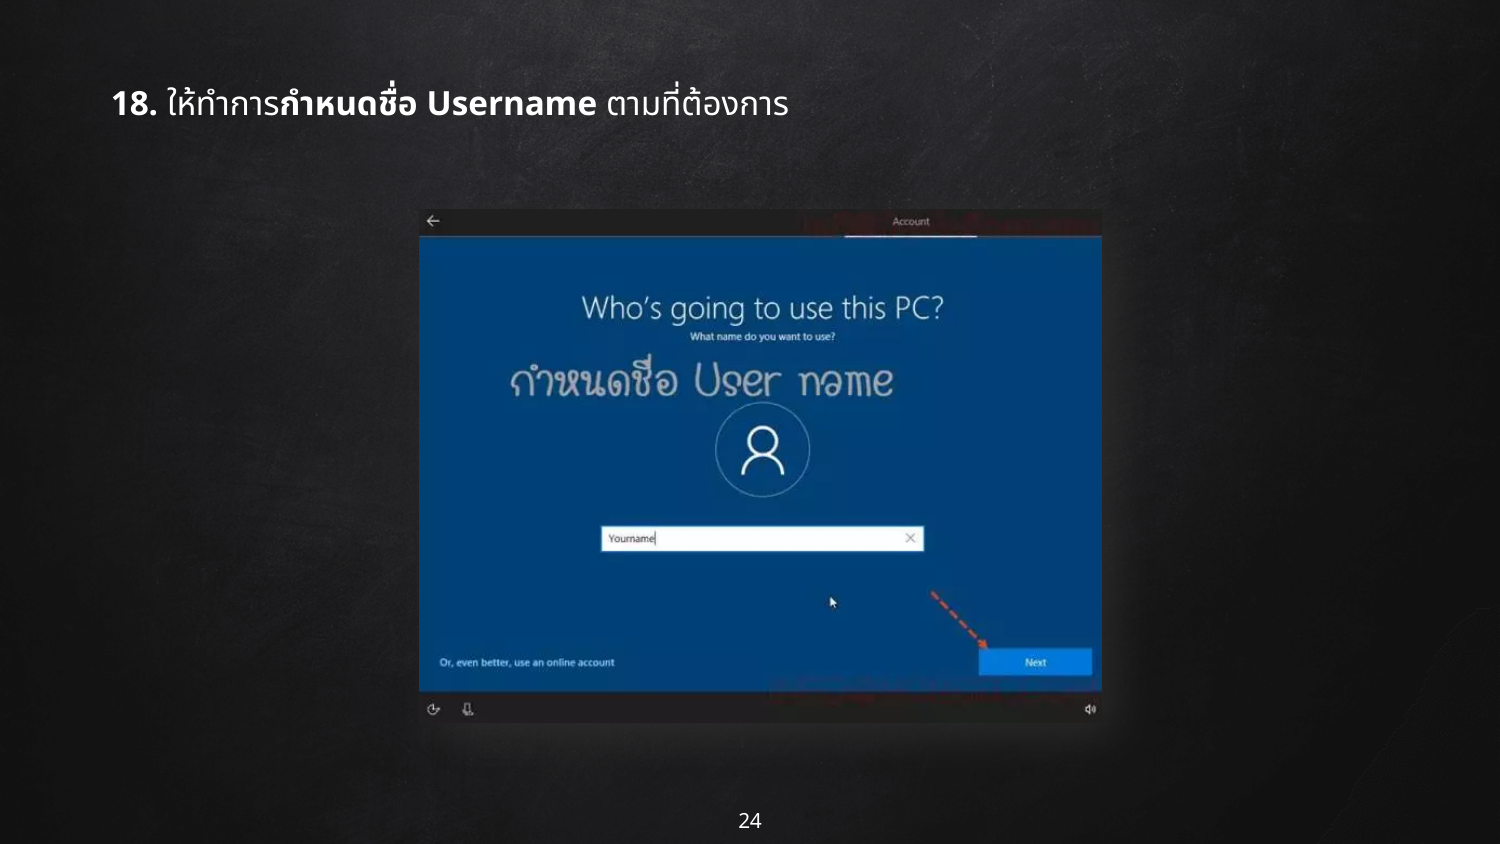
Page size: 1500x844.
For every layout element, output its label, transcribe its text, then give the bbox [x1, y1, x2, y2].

list 18. ให้ทำการกำหนดชื่อ Username ตามที่ต้องการ [75, 67, 1424, 808]
picture [0, 0, 1500, 844]
picture [418, 208, 1102, 723]
slide_number 24 [705, 792, 795, 844]
